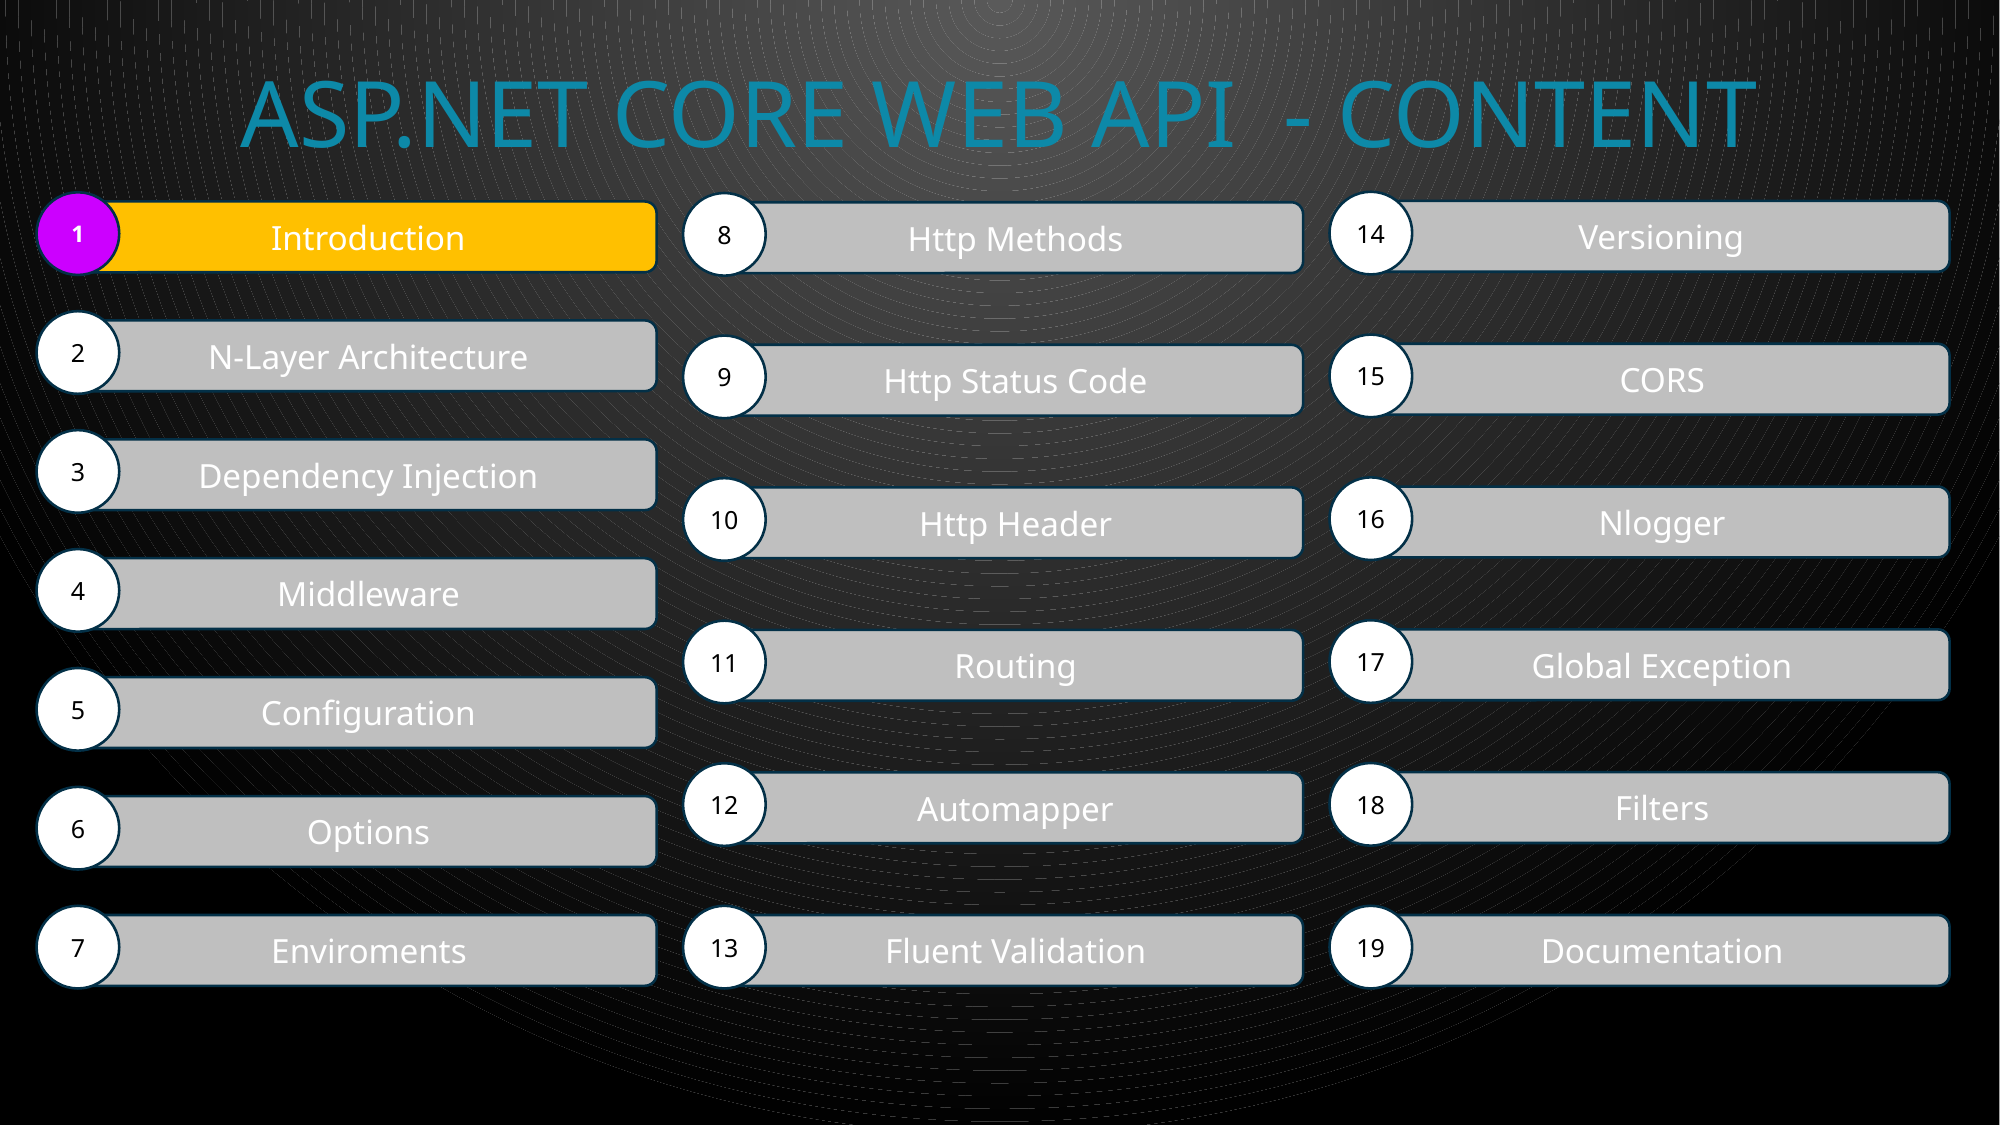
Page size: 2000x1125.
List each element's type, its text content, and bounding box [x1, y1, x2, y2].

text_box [36, 905, 657, 989]
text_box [682, 762, 1304, 847]
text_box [682, 620, 1304, 704]
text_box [36, 192, 657, 276]
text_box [682, 335, 1304, 419]
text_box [682, 905, 1304, 989]
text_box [36, 786, 657, 870]
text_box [1329, 334, 1950, 418]
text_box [36, 310, 657, 395]
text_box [1329, 905, 1950, 989]
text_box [36, 429, 657, 513]
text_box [682, 192, 1304, 276]
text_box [1329, 191, 1950, 275]
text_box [1329, 619, 1950, 704]
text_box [36, 548, 657, 632]
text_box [36, 667, 657, 751]
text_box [1329, 762, 1950, 846]
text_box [1329, 477, 1950, 561]
title ASP.NET CORE WEB API - CONTENT [6, 8, 1993, 214]
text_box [682, 477, 1304, 561]
